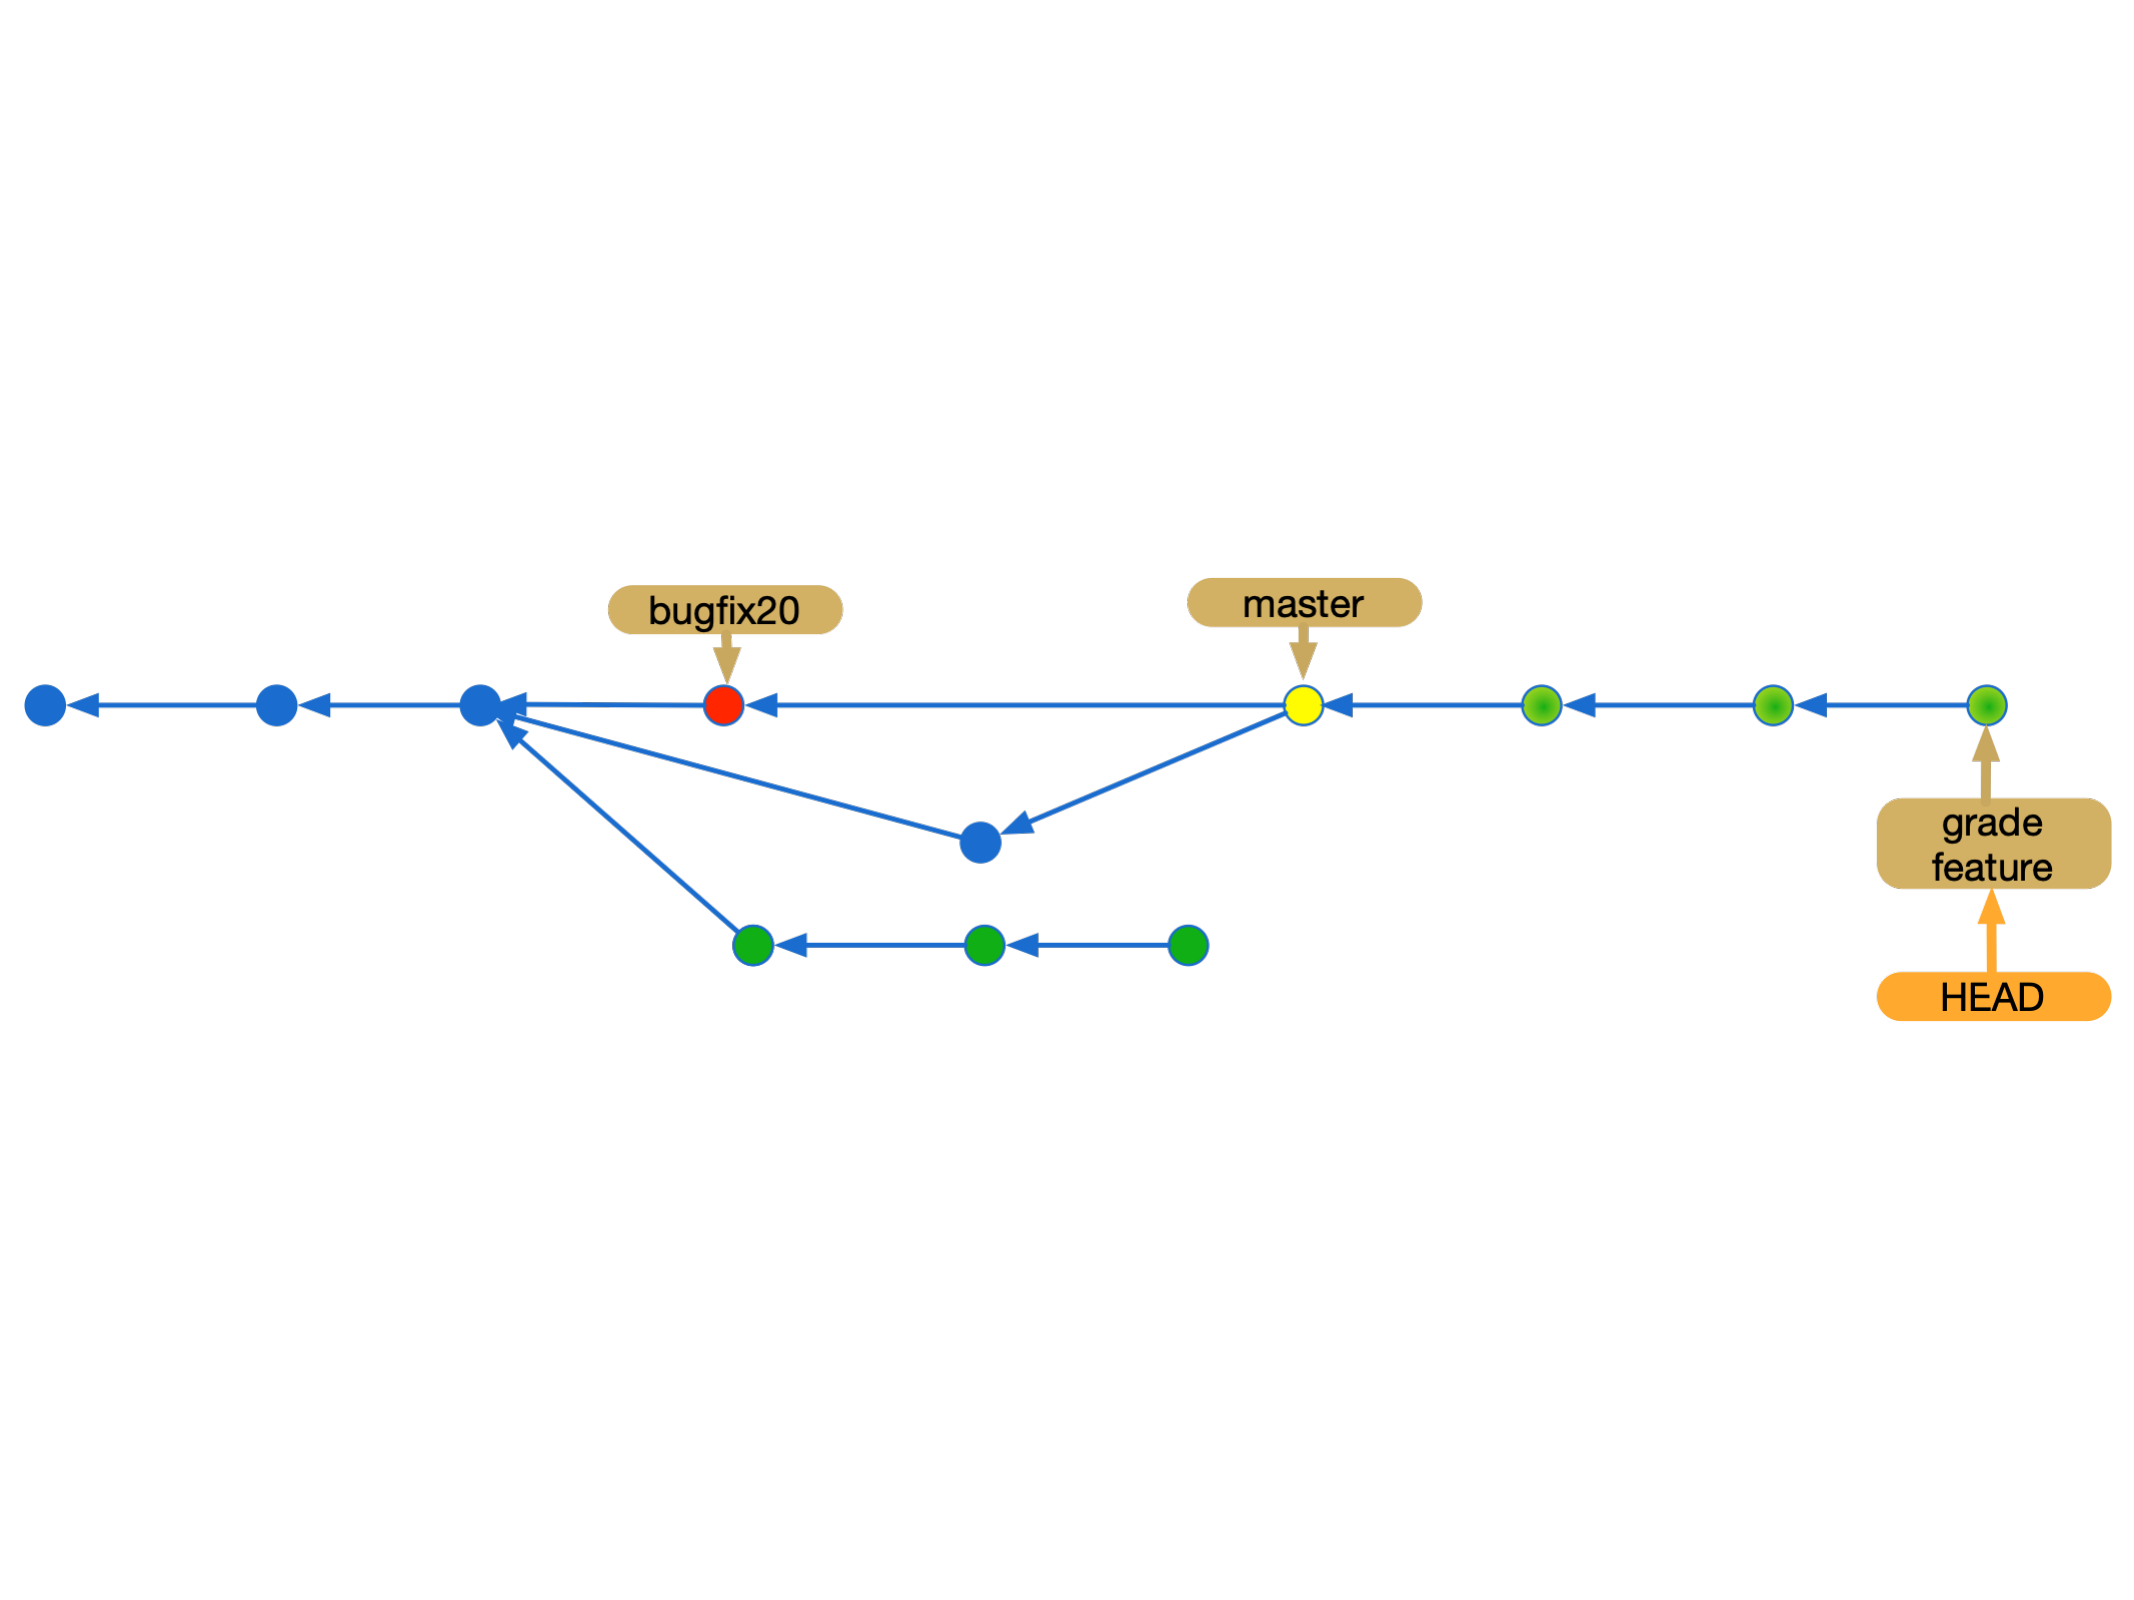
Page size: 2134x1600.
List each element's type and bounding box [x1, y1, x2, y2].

picture [19, 573, 2114, 1027]
